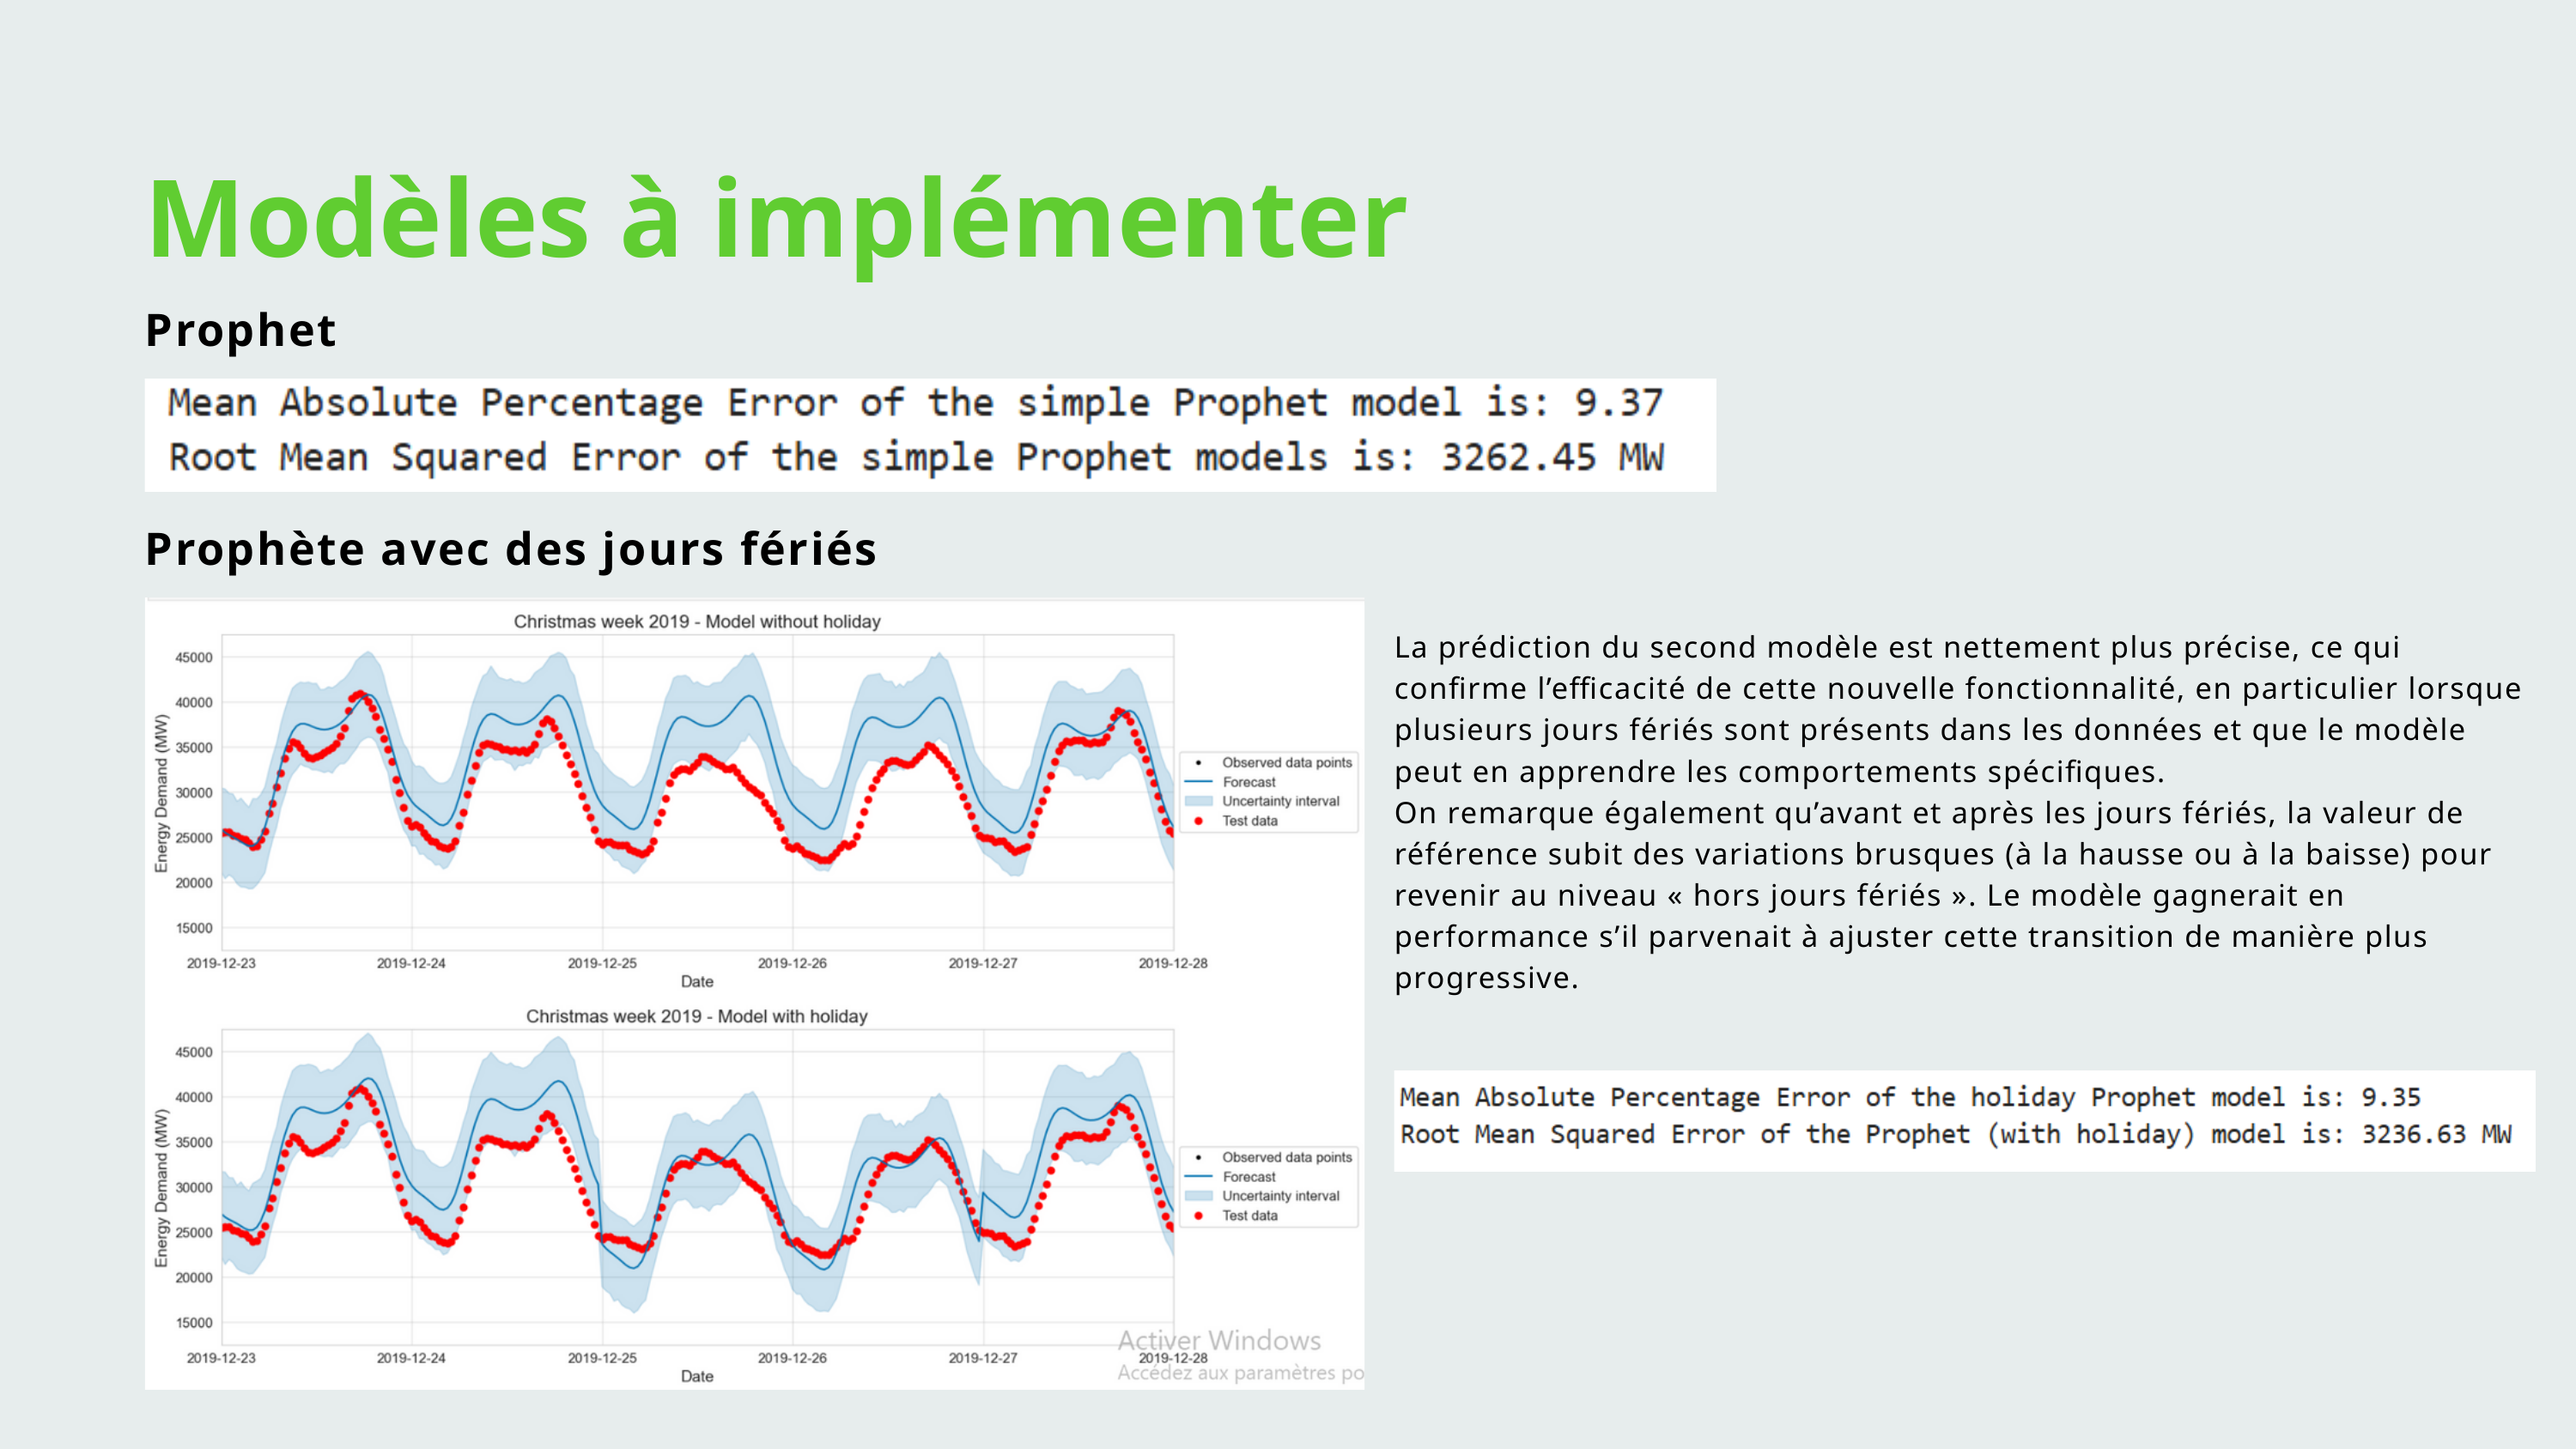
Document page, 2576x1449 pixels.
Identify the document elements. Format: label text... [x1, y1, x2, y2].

text_box [144, 597, 1365, 1390]
text_box Prophète avec des jours fériés [144, 512, 1627, 574]
text_box [1394, 1070, 2536, 1172]
text_box Modèles à implémenter [144, 128, 1735, 279]
text_box La prédiction du second modèle est nettement plus précise, ce qui confirme l’efficacité de cette nouvelle fonctionnalité, en particulier lorsque plusieurs jours fériés sont présents dans les données et que le modèle peut en apprendre les comportements spécifiques. On remarque également qu’avant et après les jours fériés, la valeur de référence subit des variations brusques (à la hausse ou à la baisse) pour revenir au niveau « hors jours fériés ». Le modèle gagnerait en performance s’il parvenait à ajuster cette transition de manière plus progressive. [1394, 622, 2536, 1036]
text_box Prophet [144, 293, 1627, 356]
text_box [144, 379, 1716, 492]
